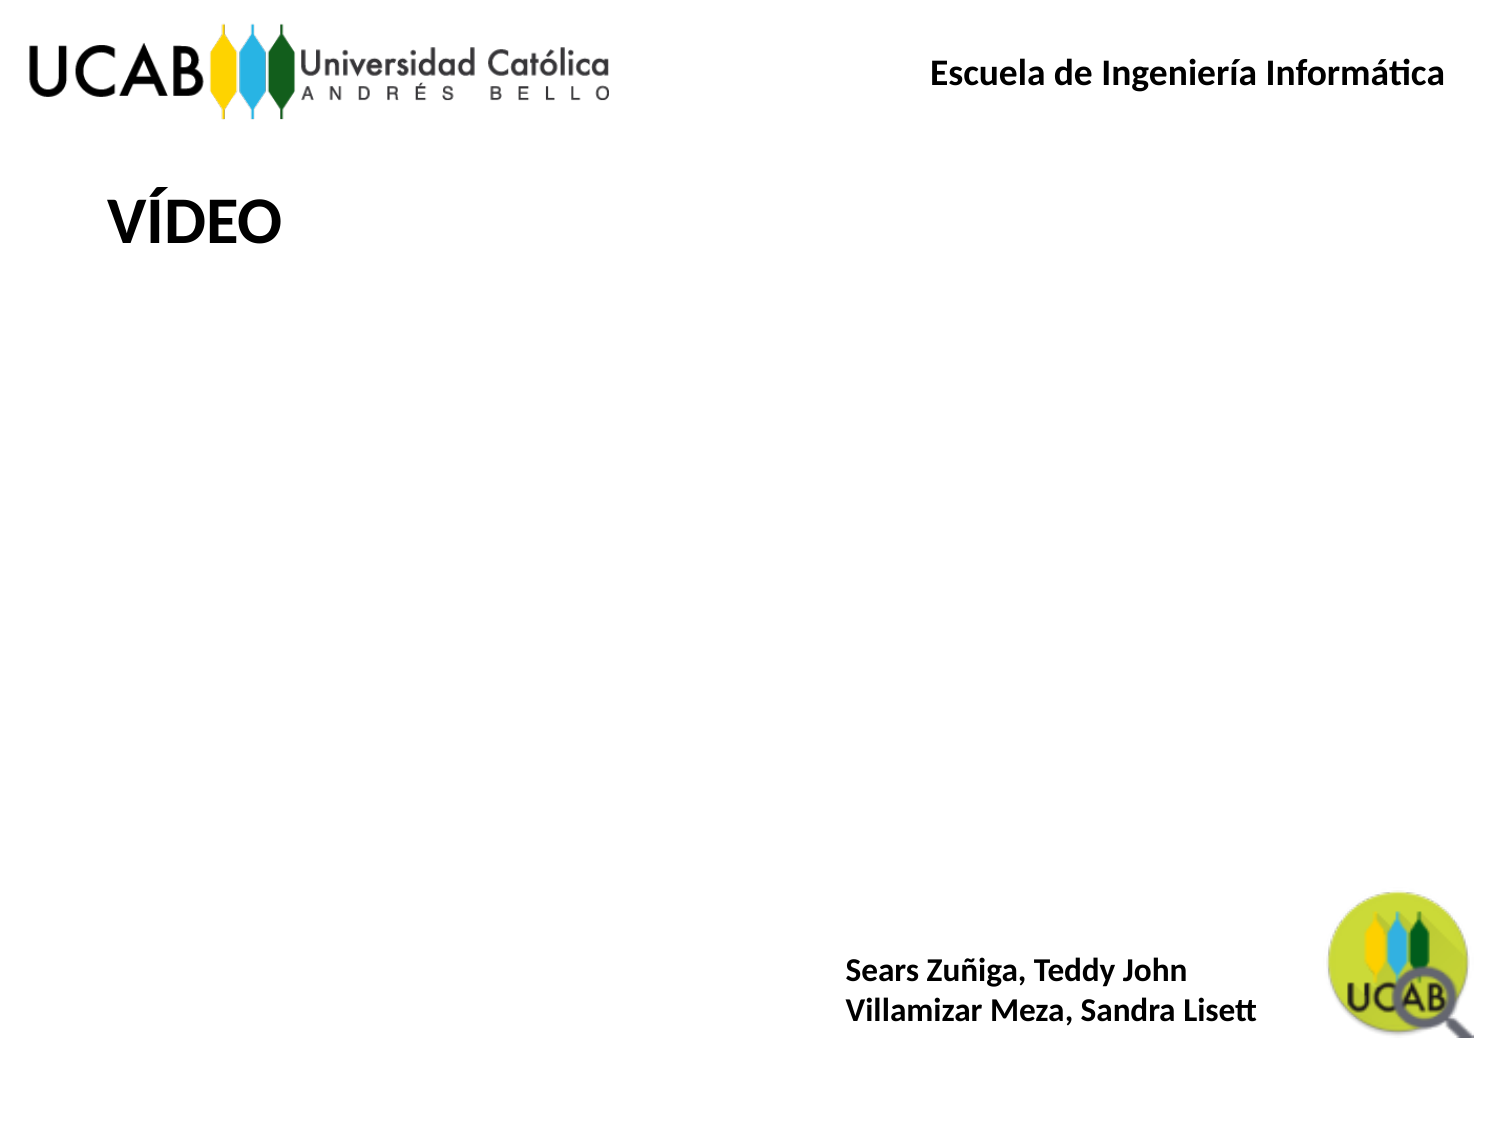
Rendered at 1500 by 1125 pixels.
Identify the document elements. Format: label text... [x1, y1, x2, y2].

picture [0, 6, 631, 136]
text_box Escuela de Ingeniería Informática [915, 40, 1461, 101]
picture [1323, 887, 1474, 1038]
text_box Sears Zuñiga, Teddy John Villamizar Meza, Sandra Lisett [830, 940, 1318, 1036]
text_box VÍDEO [92, 169, 299, 265]
